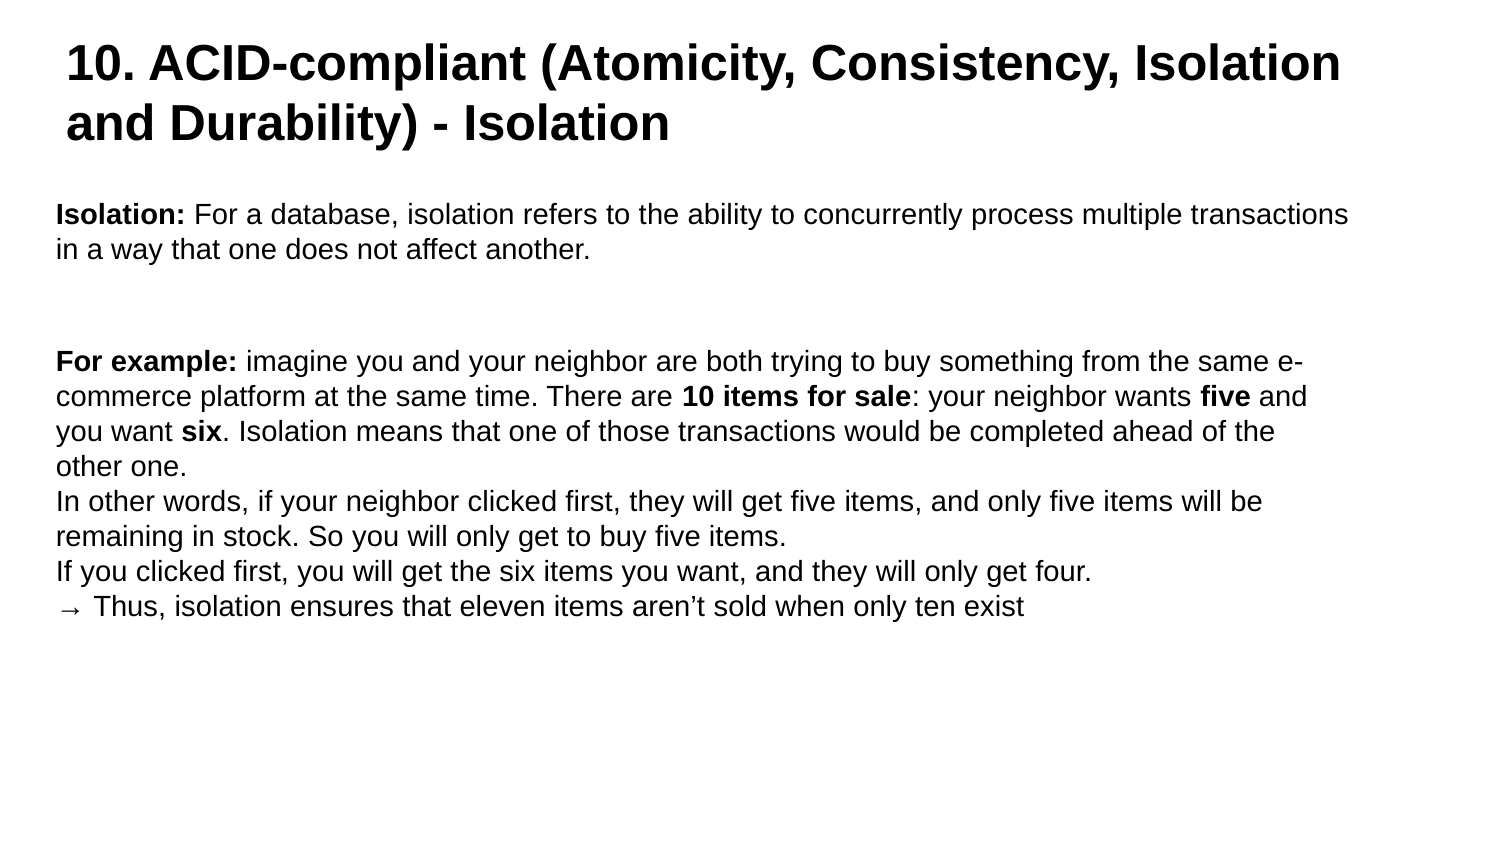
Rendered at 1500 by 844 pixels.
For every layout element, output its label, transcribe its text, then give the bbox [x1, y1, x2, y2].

title 10. ACID-compliant (Atomicity, Consistency, Isolation and Durability) - Isolation [51, 14, 1449, 167]
text_box Isolation: For a database, isolation refers to the ability to concurrently process multiple transactions in a way that one does not affect another. [40, 180, 1389, 281]
text_box For example: imagine you and your neighbor are both trying to buy something from the same e-commerce platform at the same time. There are 10 items for sale: your neighbor wants five and you want six. Isolation means that one of those transactions would be completed ahead of the other one. In other words, if your neighbor clicked first, they will get five items, and only five items will be remaining in stock. So you will only get to buy five items. If you clicked first, you will get the six items you want, and they will only get four. → Thus, isolation ensures that eleven items aren’t sold when only ten exist [40, 327, 1327, 638]
